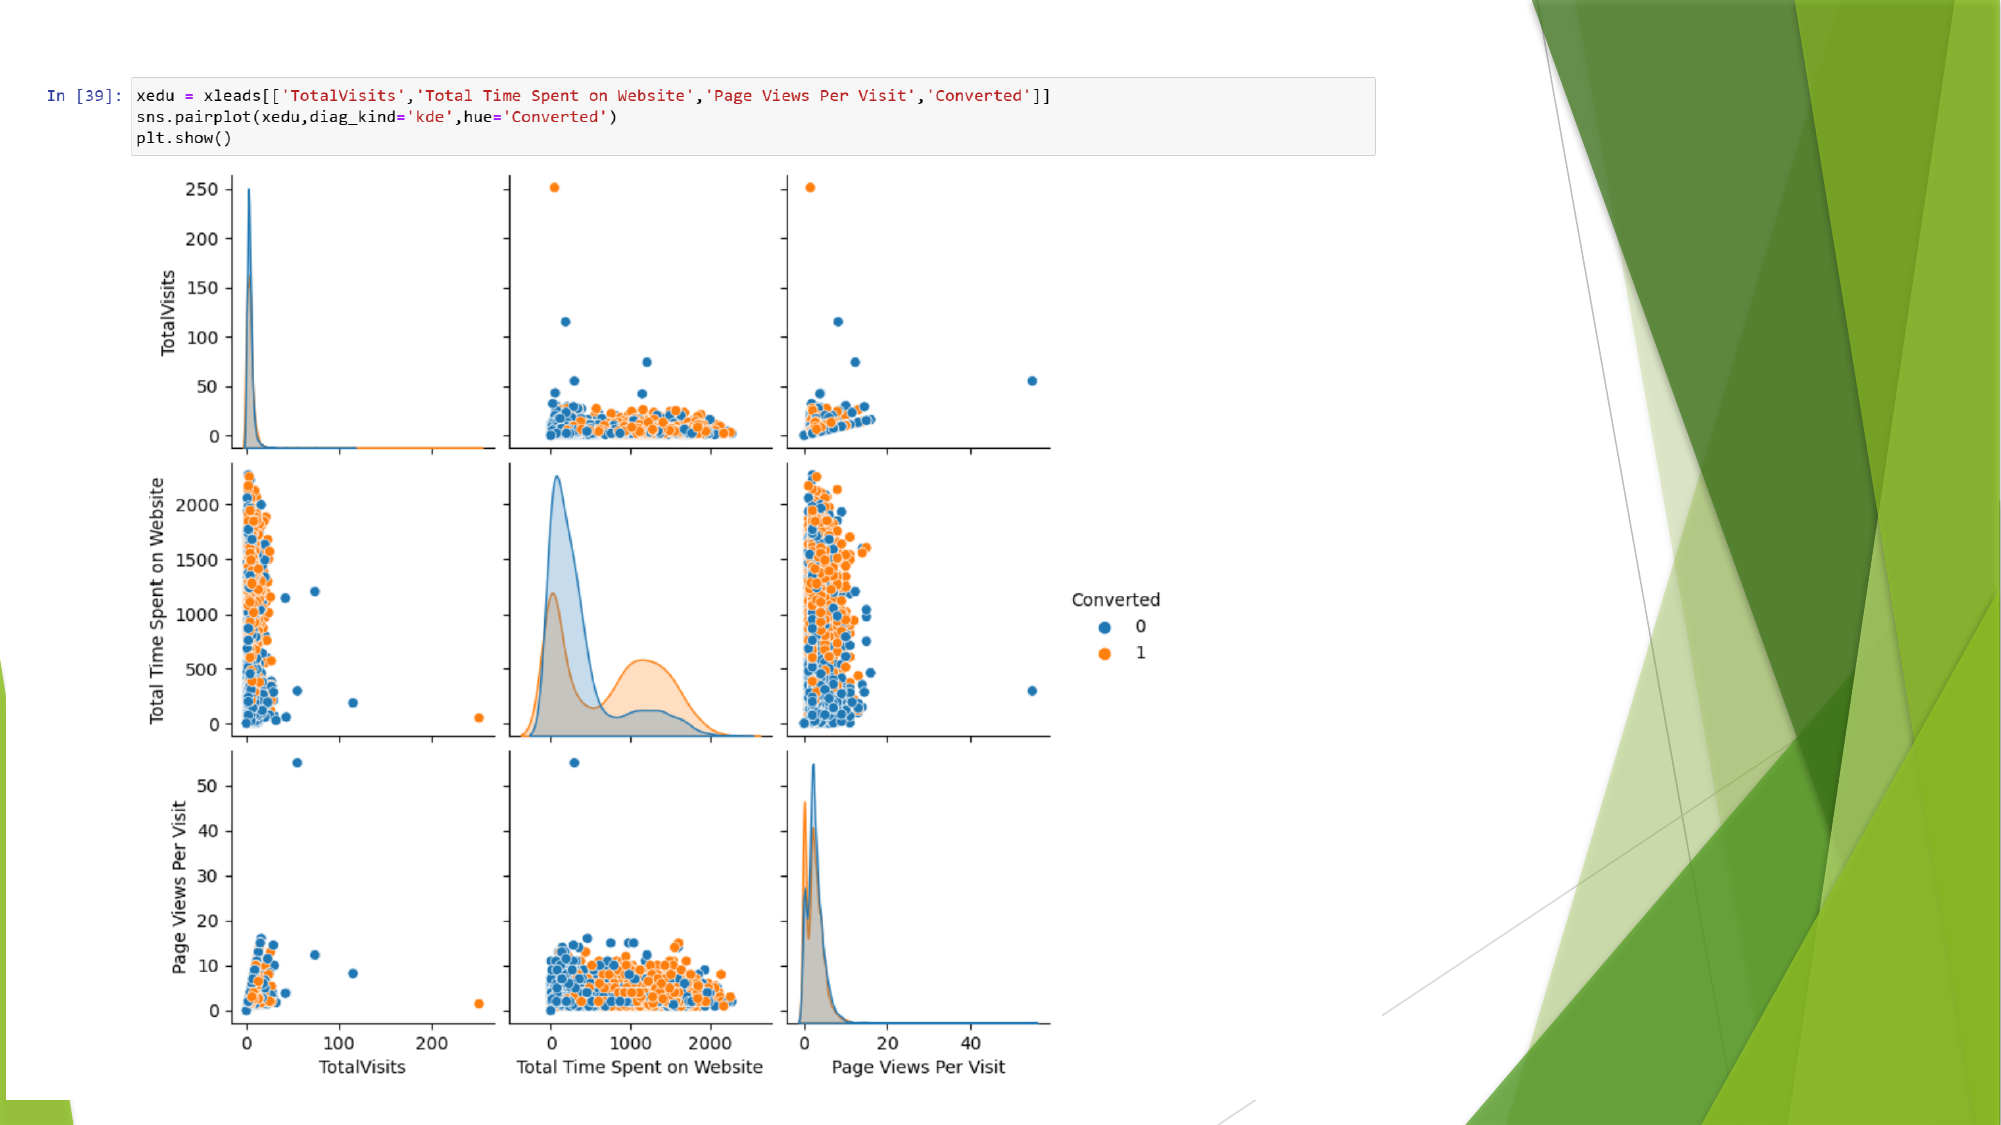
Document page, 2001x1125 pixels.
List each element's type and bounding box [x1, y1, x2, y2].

picture [6, 63, 1383, 1101]
